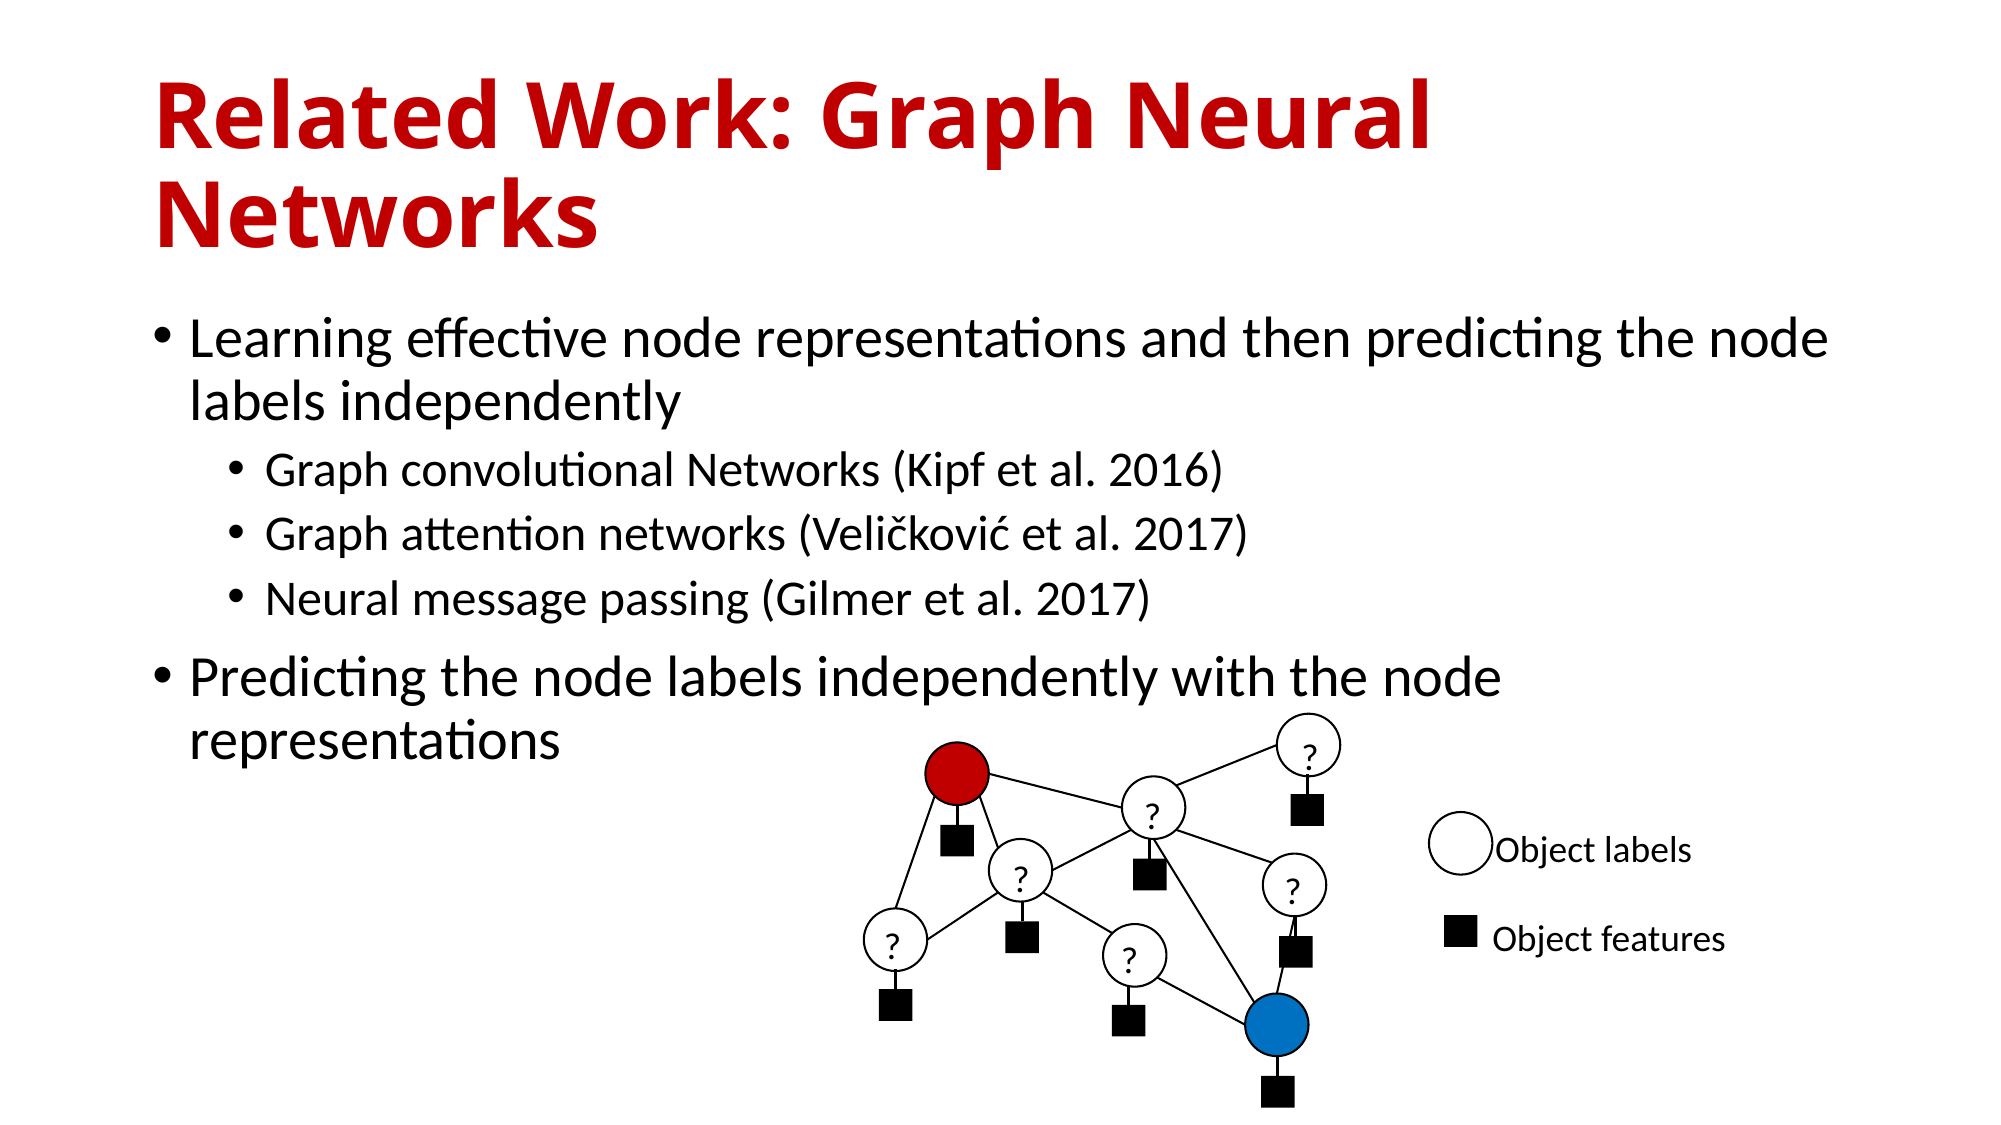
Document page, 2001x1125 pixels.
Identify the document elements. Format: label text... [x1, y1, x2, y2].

list Learning effective node representations and then predicting the node labels independently Graph convolutional Networks (Kipf et al. 2016) Graph attention networks (Veličković et al. 2017) Neural message passing (Gilmer et al. 2017) Predicting the node labels independently with the node representations [137, 299, 1863, 947]
title Related Work: Graph Neural Networks [137, 59, 1863, 278]
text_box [863, 713, 1720, 1108]
